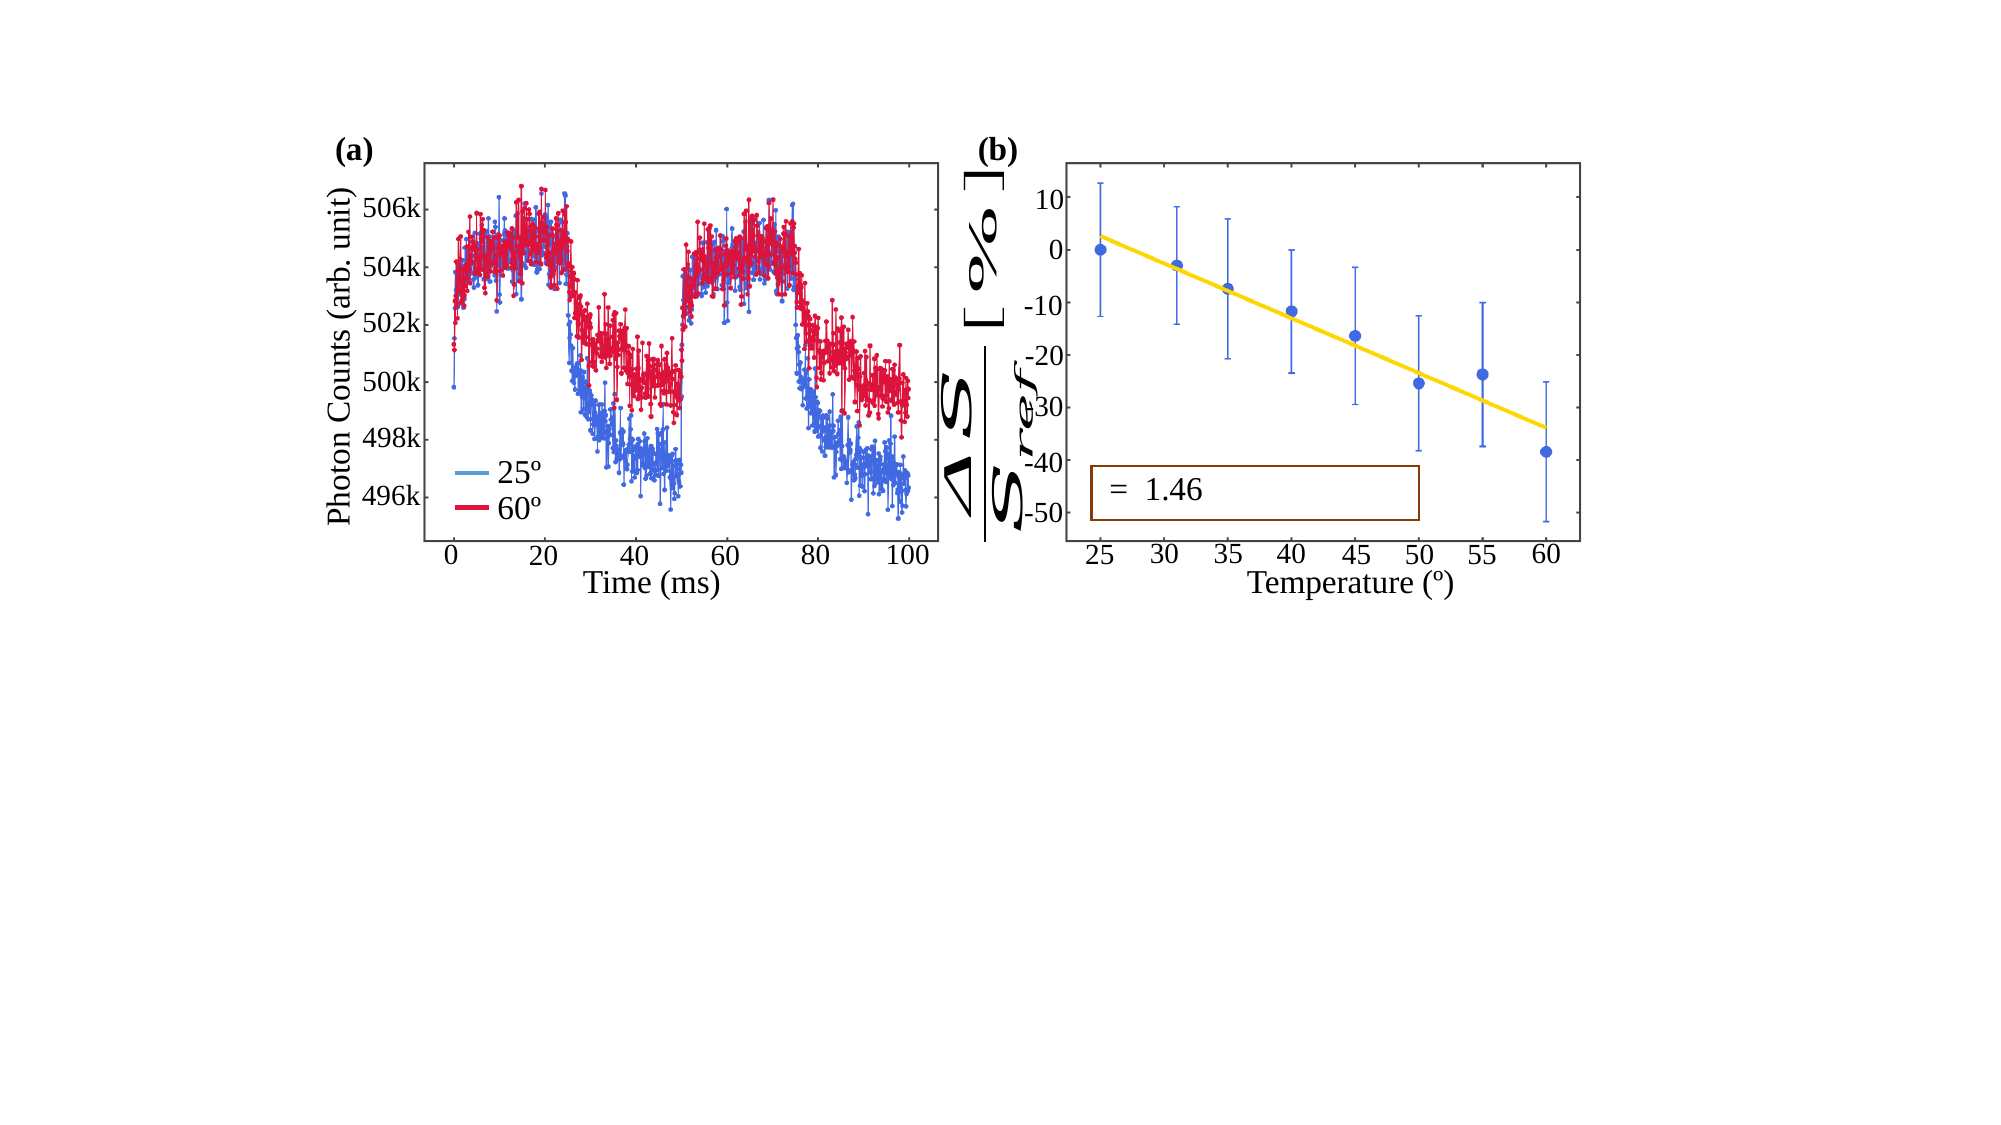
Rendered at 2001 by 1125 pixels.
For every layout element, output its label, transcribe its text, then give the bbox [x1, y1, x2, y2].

text_box 40 [1261, 543, 1326, 553]
text_box 0 [429, 543, 493, 578]
text_box 80 [786, 543, 850, 578]
text_box 55 [1452, 543, 1516, 578]
text_box Temperature (º) [1232, 553, 1504, 608]
text_box 500k [364, 354, 421, 405]
text_box 496k [364, 468, 421, 519]
text_box -30 [1009, 380, 1064, 430]
text_box 45 [1327, 543, 1390, 553]
text_box 10 [1019, 172, 1064, 223]
text_box 20 [513, 543, 578, 579]
text_box Time (ms) [568, 553, 754, 608]
picture [421, 160, 941, 543]
text_box 50 [1390, 543, 1452, 553]
text_box 502k [364, 295, 421, 346]
text_box 35 [1198, 543, 1261, 577]
text_box (b) [963, 119, 1038, 175]
text_box 0 [1033, 222, 1064, 273]
text_box (a) [320, 119, 395, 175]
text_box 498k [347, 411, 421, 461]
text_box -50 [1009, 485, 1064, 536]
text_box 60 [1516, 543, 1581, 577]
text_box -40 [1009, 435, 1064, 485]
text_box 506k [364, 181, 421, 232]
text_box 504k [364, 239, 421, 290]
text_box -20 [1010, 329, 1064, 379]
text_box Photon Counts (arb. unit) [308, 158, 364, 542]
picture [1064, 160, 1582, 543]
text_box 40 [605, 543, 669, 553]
text_box 30 [1134, 543, 1198, 577]
text_box 60 [695, 543, 759, 579]
text_box -10 [1009, 278, 1064, 329]
text_box 100 [870, 527, 957, 578]
text_box 25 [1070, 543, 1134, 578]
